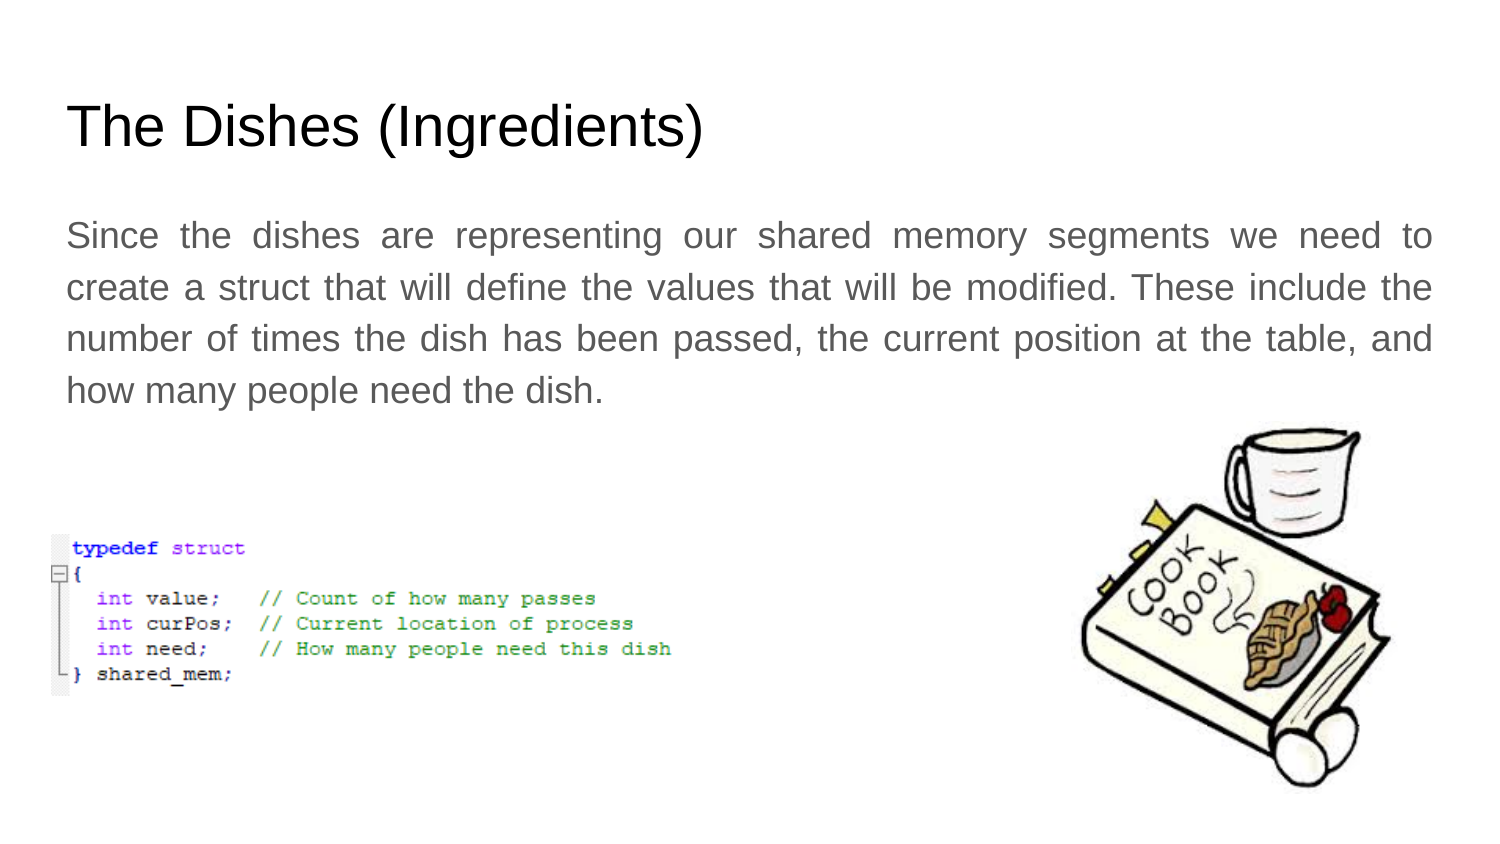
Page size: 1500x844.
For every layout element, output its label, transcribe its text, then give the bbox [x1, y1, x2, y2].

list Since the dishes are representing our shared memory segments we need to create a struct that will define the values that will be modified. These include the number of times the dish has been passed, the current position at the table, and how many people need the dish. [51, 189, 1449, 535]
picture [1071, 421, 1402, 794]
picture [50, 534, 682, 696]
title The Dishes (Ingredients) [51, 72, 1449, 167]
